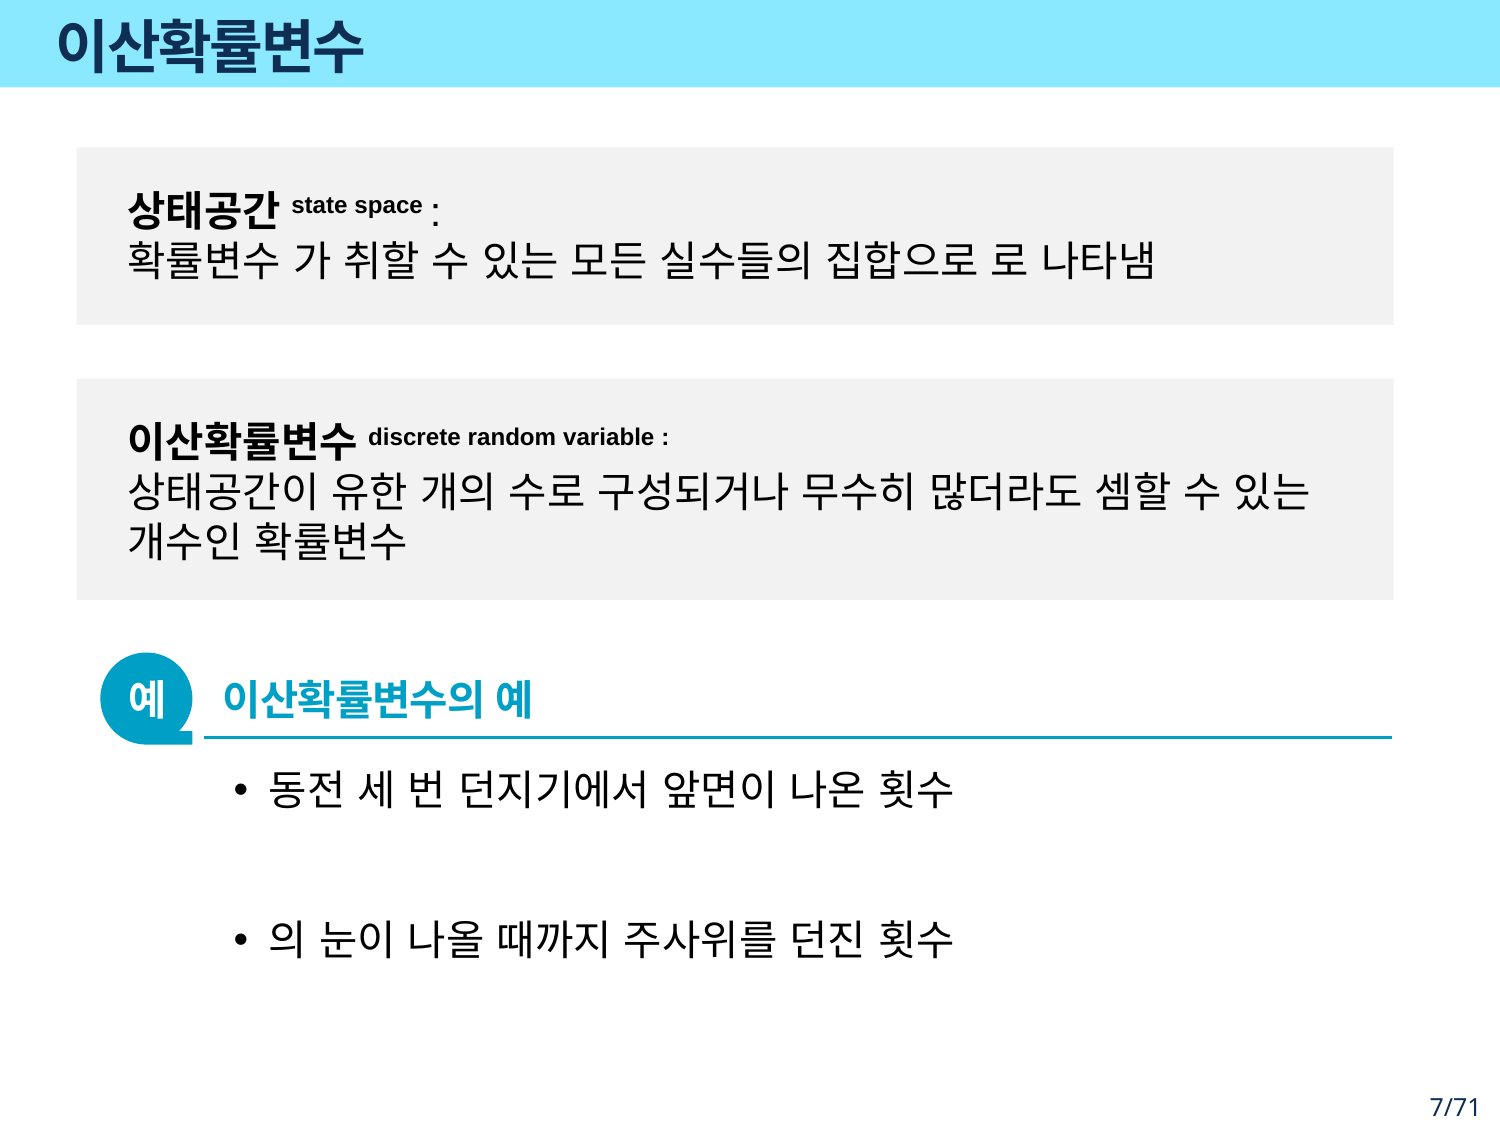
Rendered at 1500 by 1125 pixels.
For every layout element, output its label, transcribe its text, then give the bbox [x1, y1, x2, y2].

text_box [75, 145, 1396, 327]
text_box [75, 377, 1396, 602]
title 이산확률변수 [40, 5, 1288, 84]
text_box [100, 652, 1392, 745]
text_box 이산확률변수discrete random variable : 상태공간이 유한 개의 수로 구성되거나 무수히 많더라도 셈할 수 있는 개수인 확률변수 [112, 408, 1371, 574]
